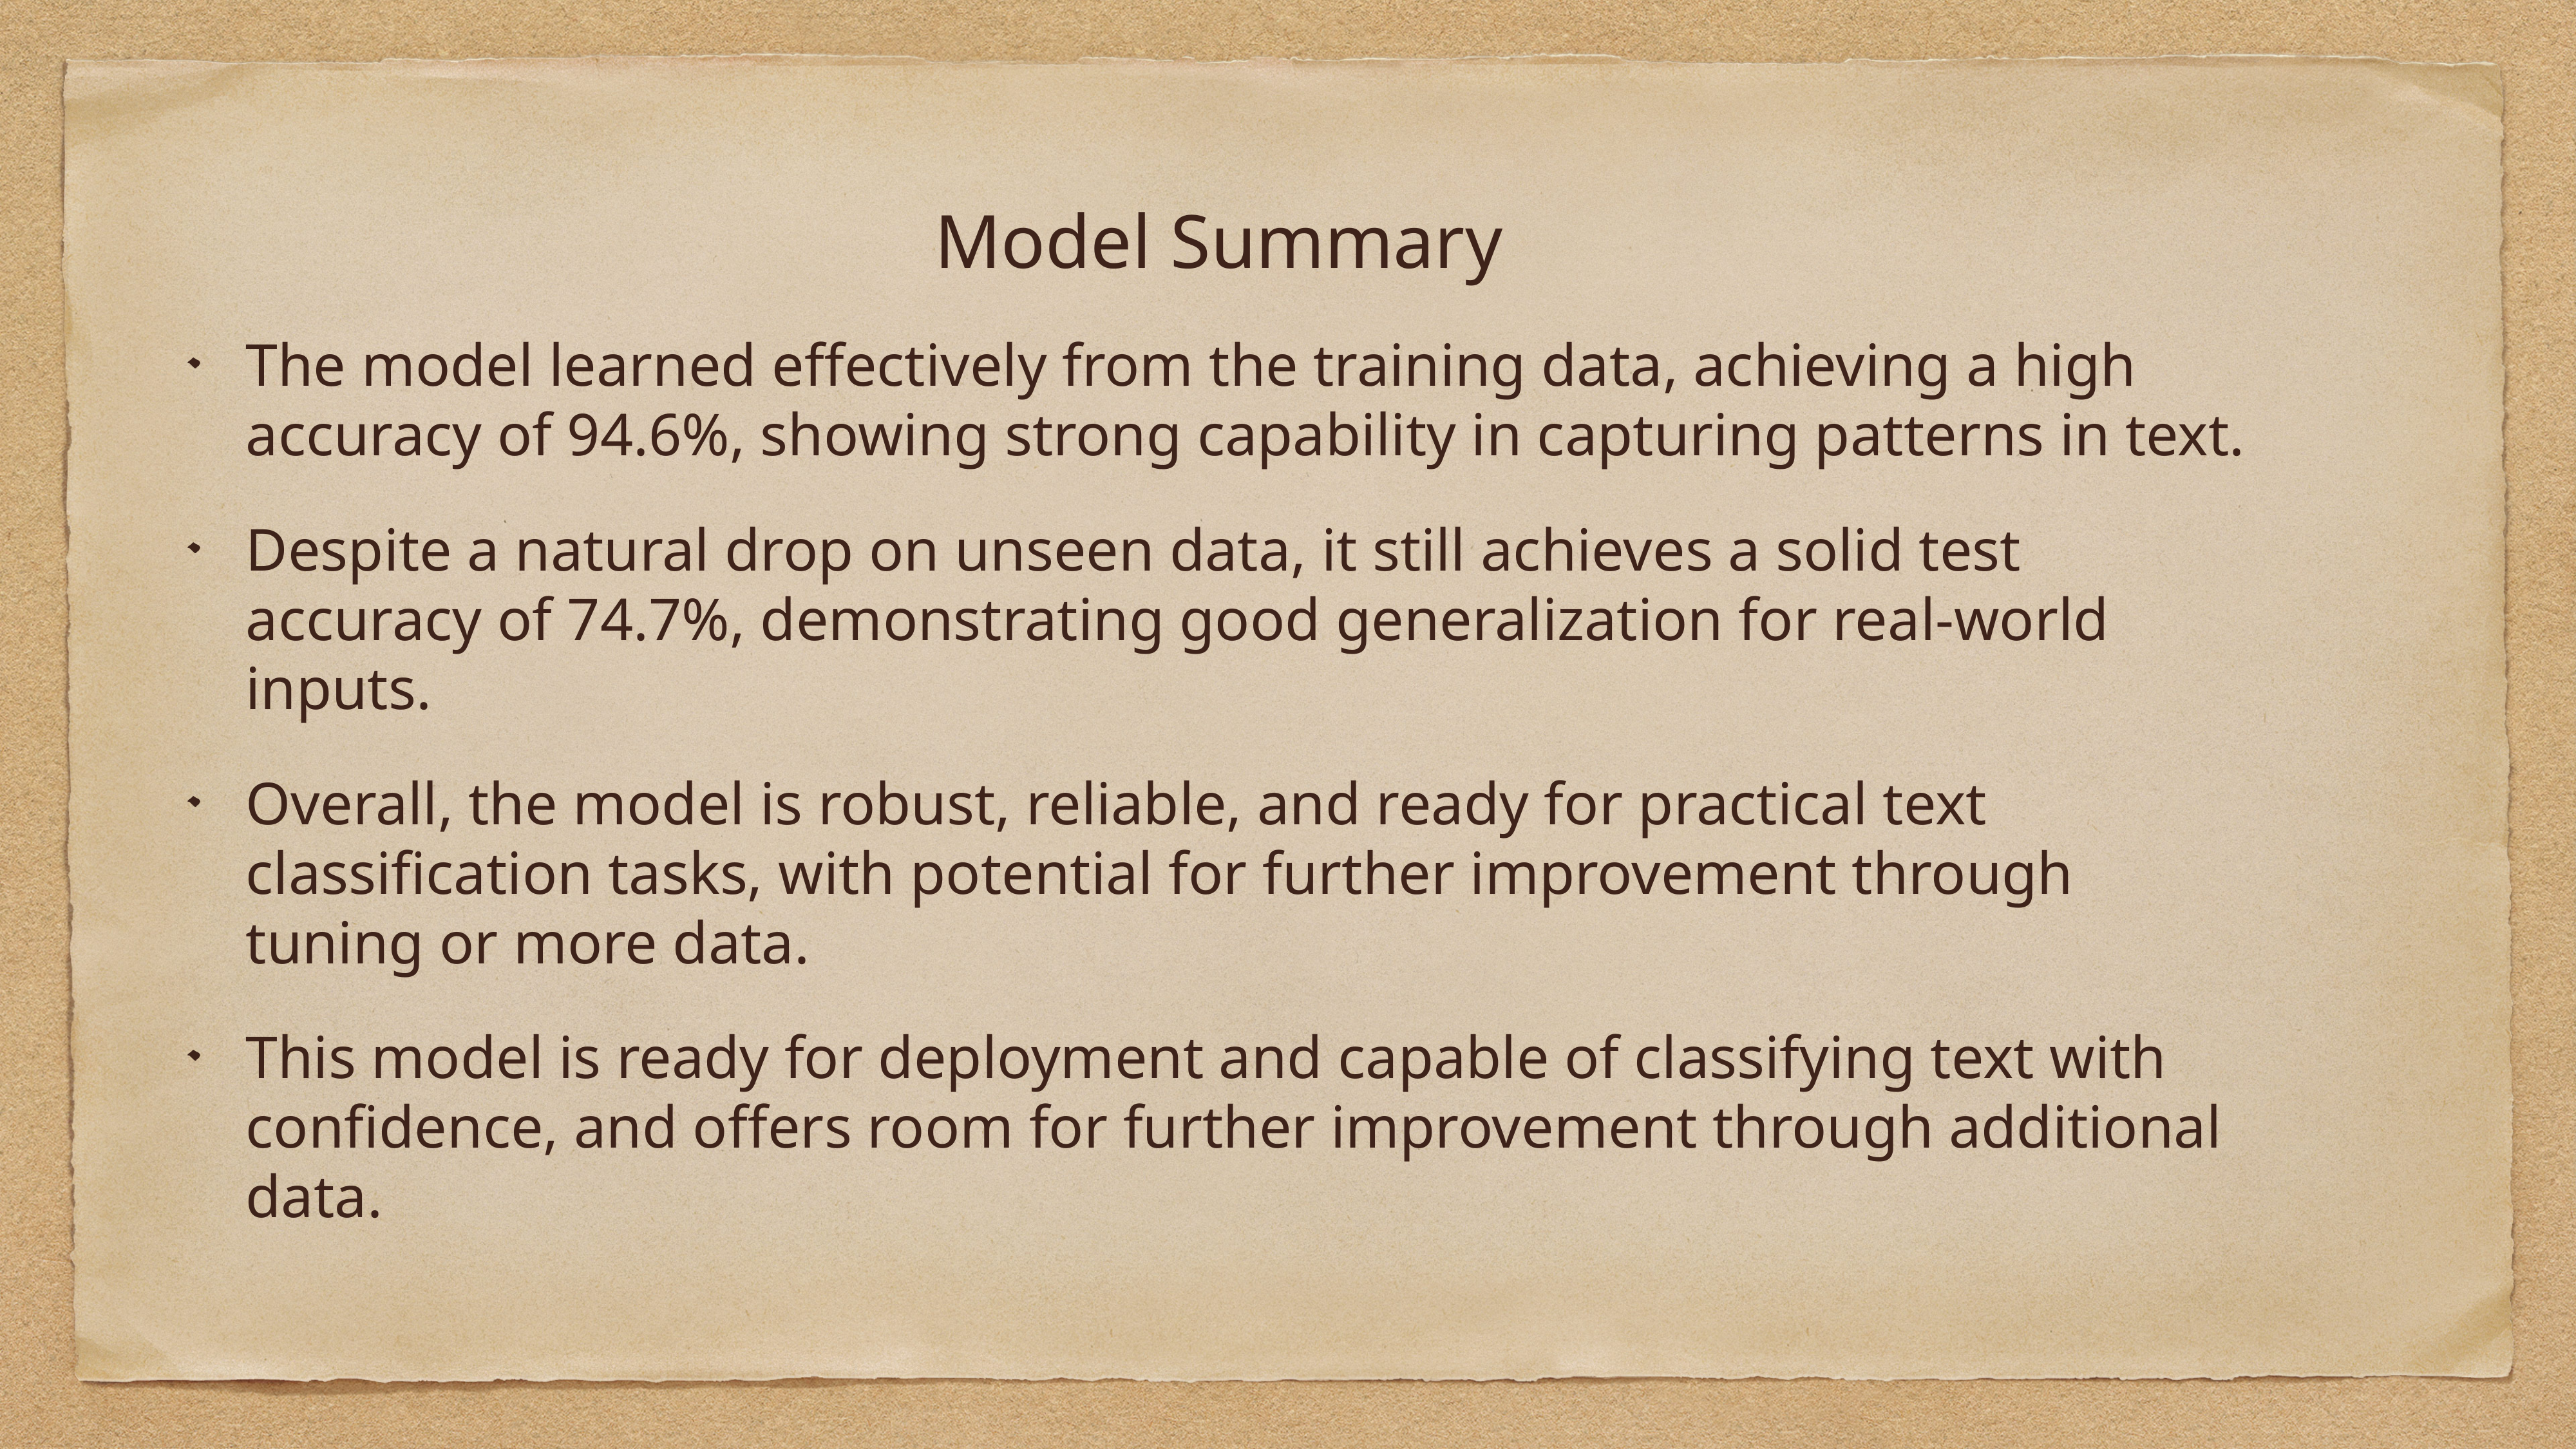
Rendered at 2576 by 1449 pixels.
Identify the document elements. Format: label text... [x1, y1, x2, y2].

list Model Summary The model learned effectively from the training data, achieving a high accuracy of 94.6%, showing strong capability in capturing patterns in text. Despite a natural drop on unseen data, it still achieves a solid test accuracy of 74.7%, demonstrating good generalization for real-world inputs. Overall, the model is robust, reliable, and ready for practical text classification tasks, with potential for further improvement through tuning or more data. This model is ready for deployment and capable of classifying text with confidence, and offers room for further improvement through additional data. [182, 148, 2256, 1275]
picture [0, 0, 2576, 1449]
